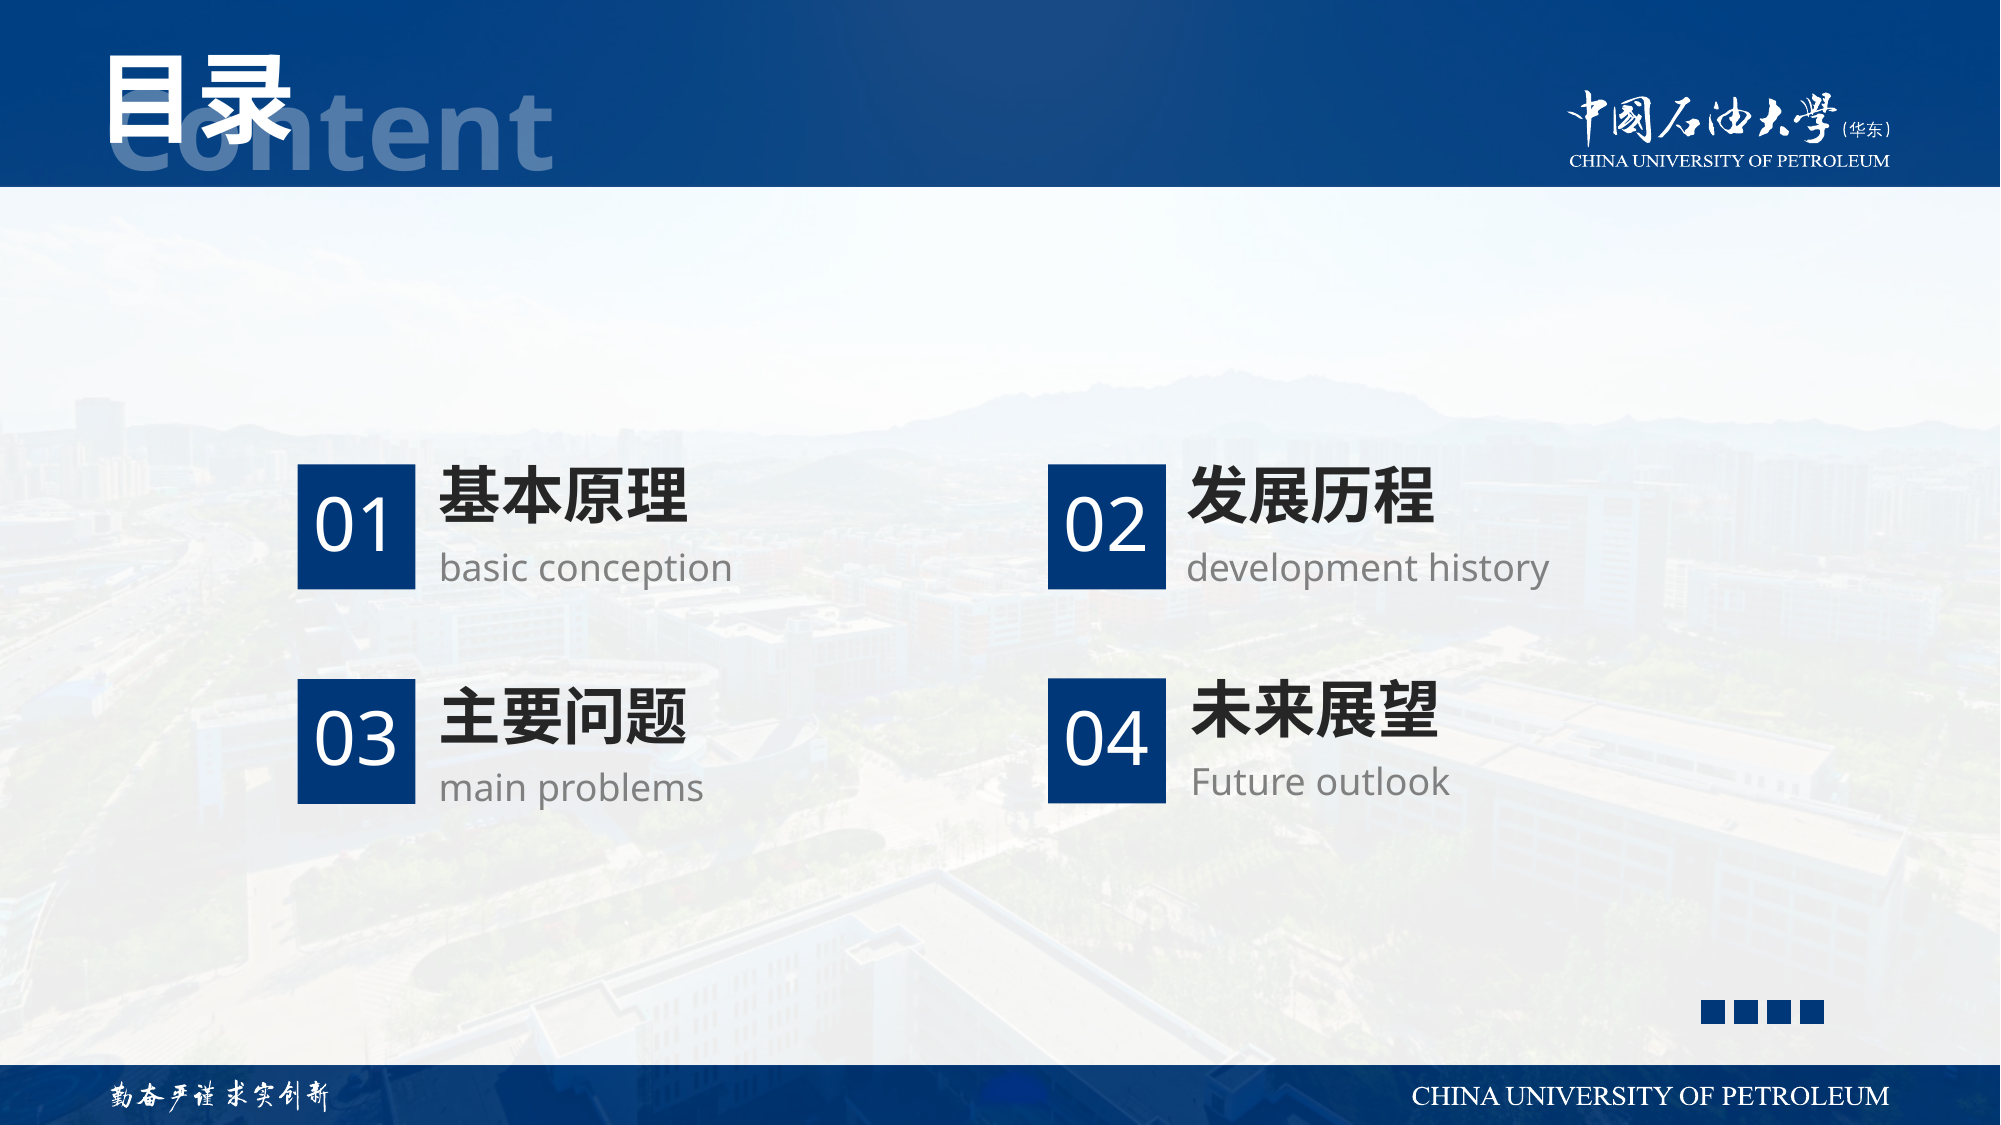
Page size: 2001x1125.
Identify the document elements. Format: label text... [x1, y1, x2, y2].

list main problems [438, 765, 972, 811]
list 主要问题 [438, 685, 972, 745]
list basic conception [438, 545, 972, 590]
list 02 [1048, 464, 1166, 590]
list 01 [297, 464, 416, 590]
list 03 [297, 679, 416, 804]
list 04 [1048, 678, 1166, 804]
text_box [1734, 1000, 1758, 1024]
list 发展历程 [1186, 464, 1720, 524]
list Future outlook [1190, 759, 1724, 804]
text_box [1701, 1000, 1725, 1024]
list 基本原理 [438, 465, 972, 525]
list development history [1186, 545, 1720, 590]
text_box [1767, 1000, 1791, 1024]
list 未来展望 [1190, 678, 1724, 738]
text_box [1800, 1000, 1824, 1024]
